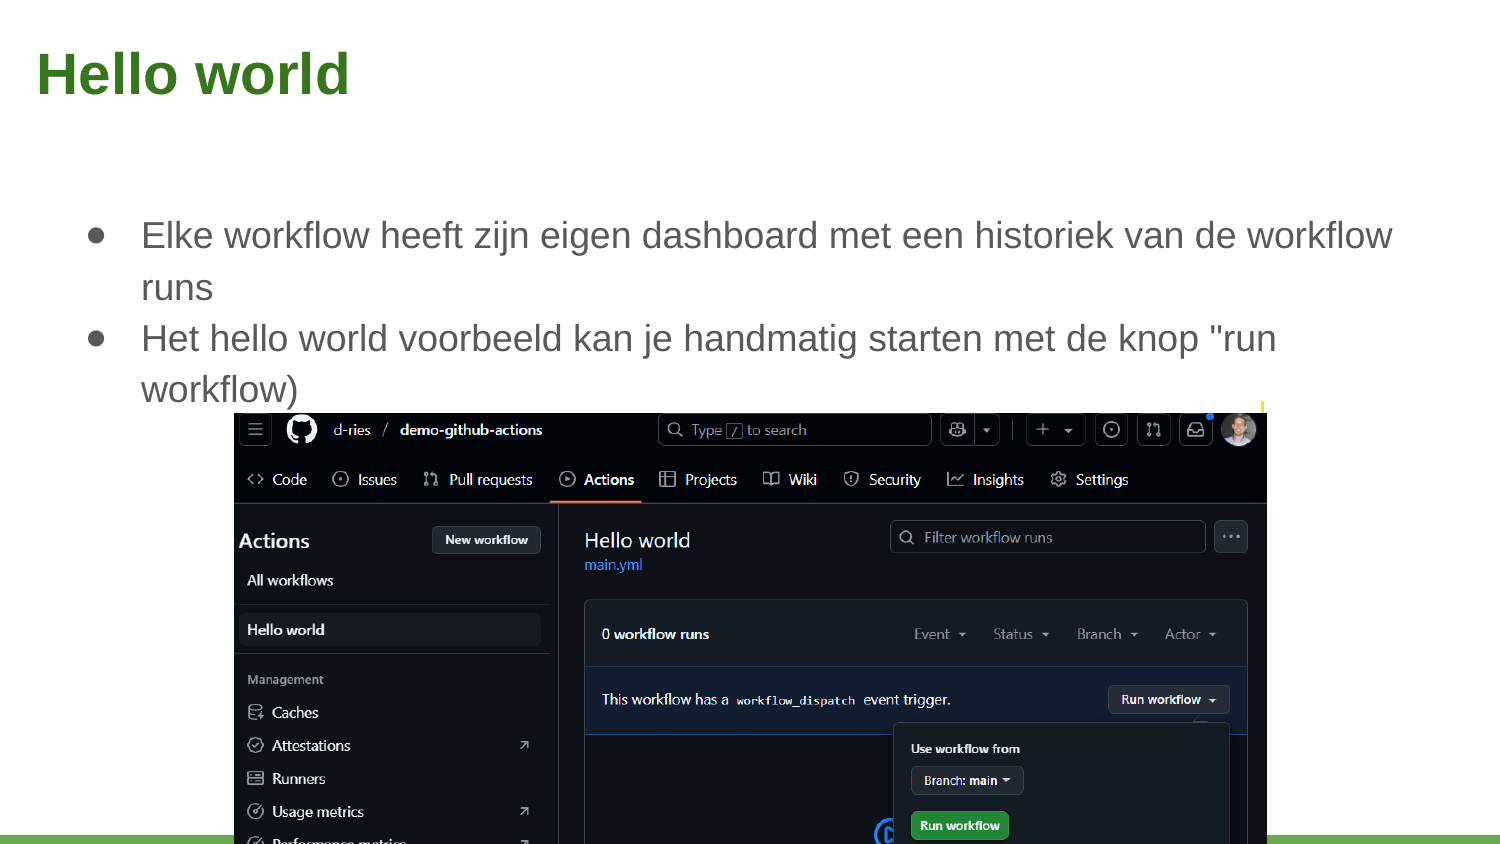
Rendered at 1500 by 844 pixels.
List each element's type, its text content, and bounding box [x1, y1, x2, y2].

list Elke workflow heeft zijn eigen dashboard met een historiek van de workflow runs Het hello world voorbeeld kan je handmatig starten met de knop "run workflow) [51, 189, 1449, 750]
title Hello world [21, 21, 1420, 116]
picture [234, 400, 1268, 844]
